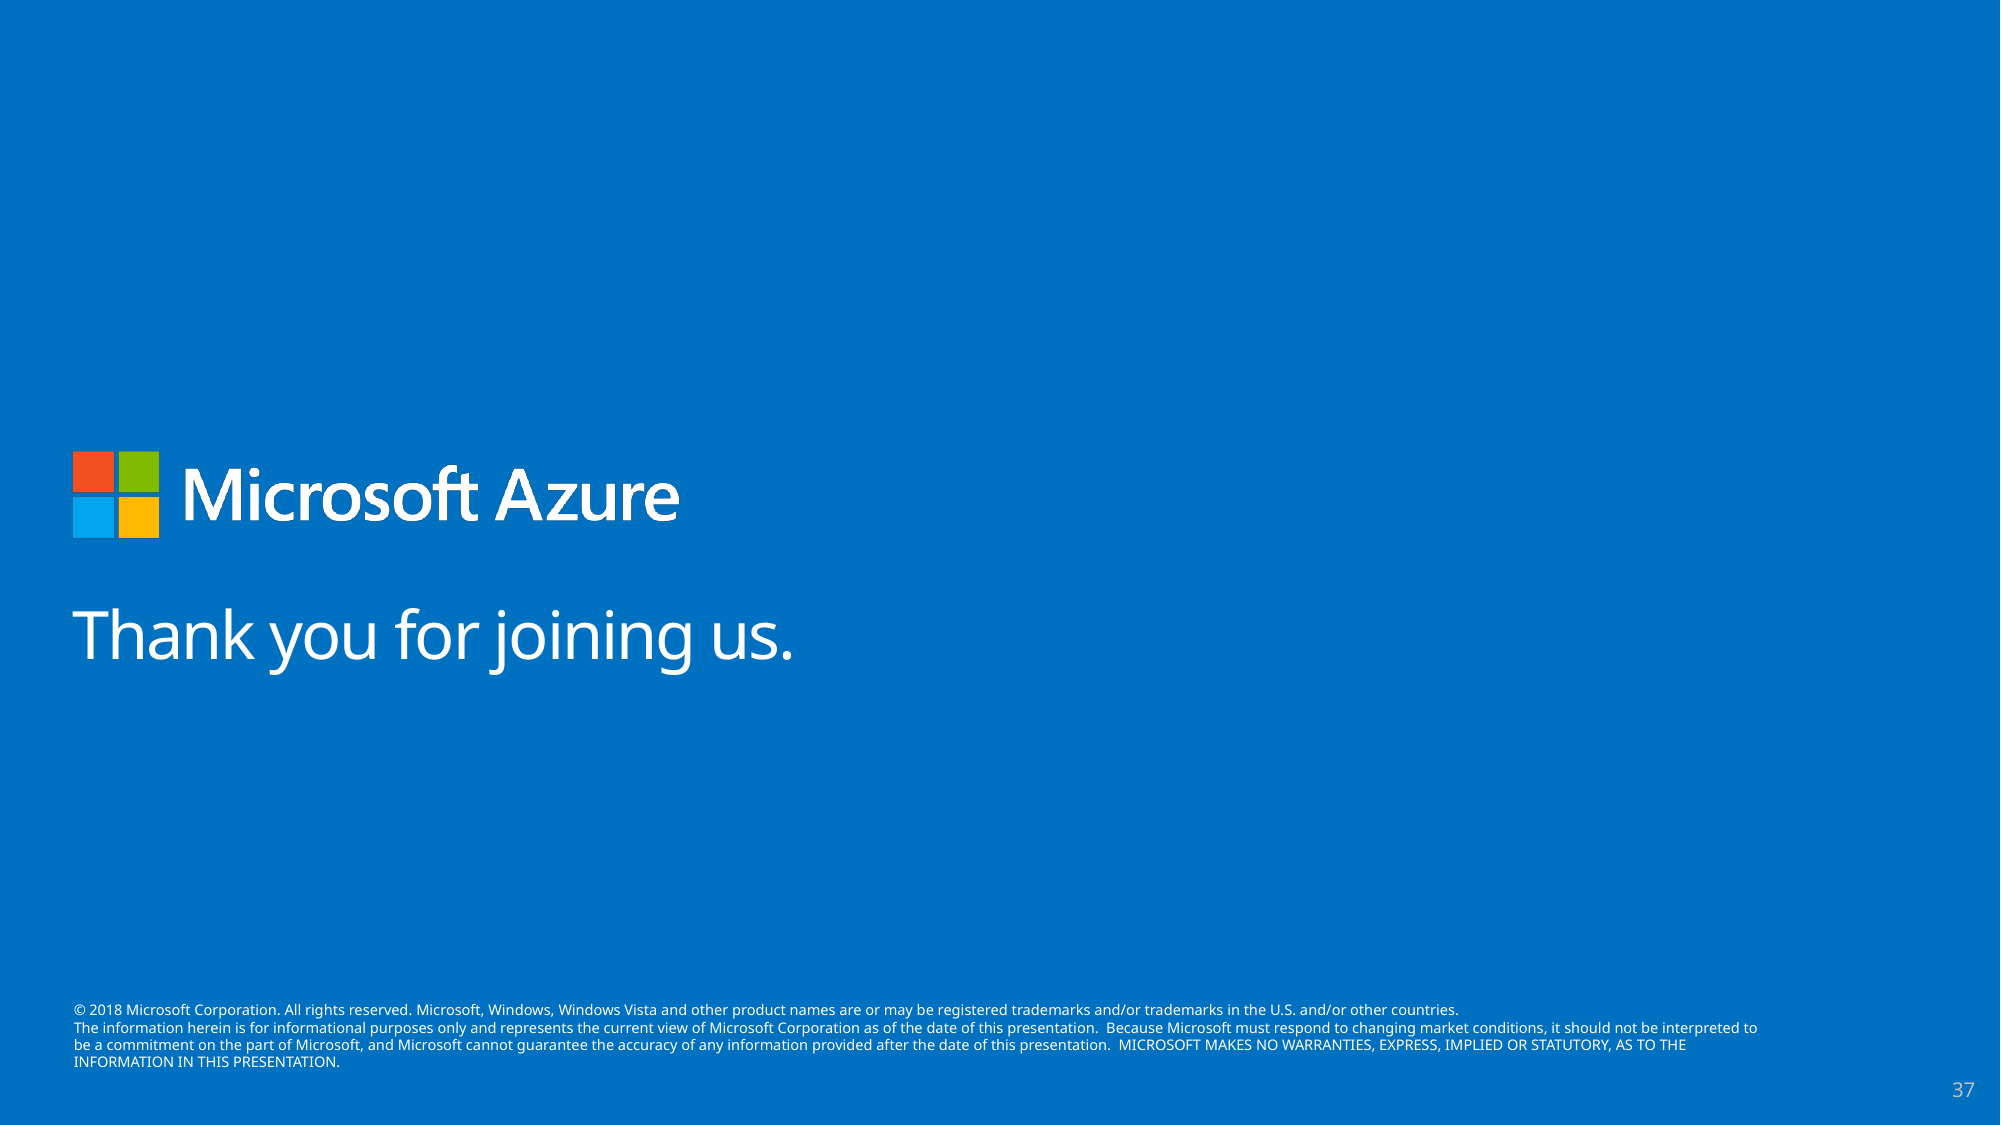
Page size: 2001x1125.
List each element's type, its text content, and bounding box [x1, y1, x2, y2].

text_box © 2018 Microsoft Corporation. All rights reserved. Microsoft, Windows, Windows Vista and other product names are or may be registered trademarks and/or trademarks in the U.S. and/or other countries. The information herein is for informational purposes only and represents the current view of Microsoft Corporation as of the date of this presentation. Because Microsoft must respond to changing market conditions, it should not be interpreted to be a commitment on the part of Microsoft, and Microsoft cannot guarantee the accuracy of any information provided after the date of this presentation. MICROSOFT MAKES NO WARRANTIES, EXPRESS, IMPLIED OR STATUTORY, AS TO THE INFORMATION IN THIS PRESENTATION. [44, 977, 1809, 1095]
text_box Thank you for joining us. [48, 586, 1301, 689]
picture [0, 364, 769, 624]
